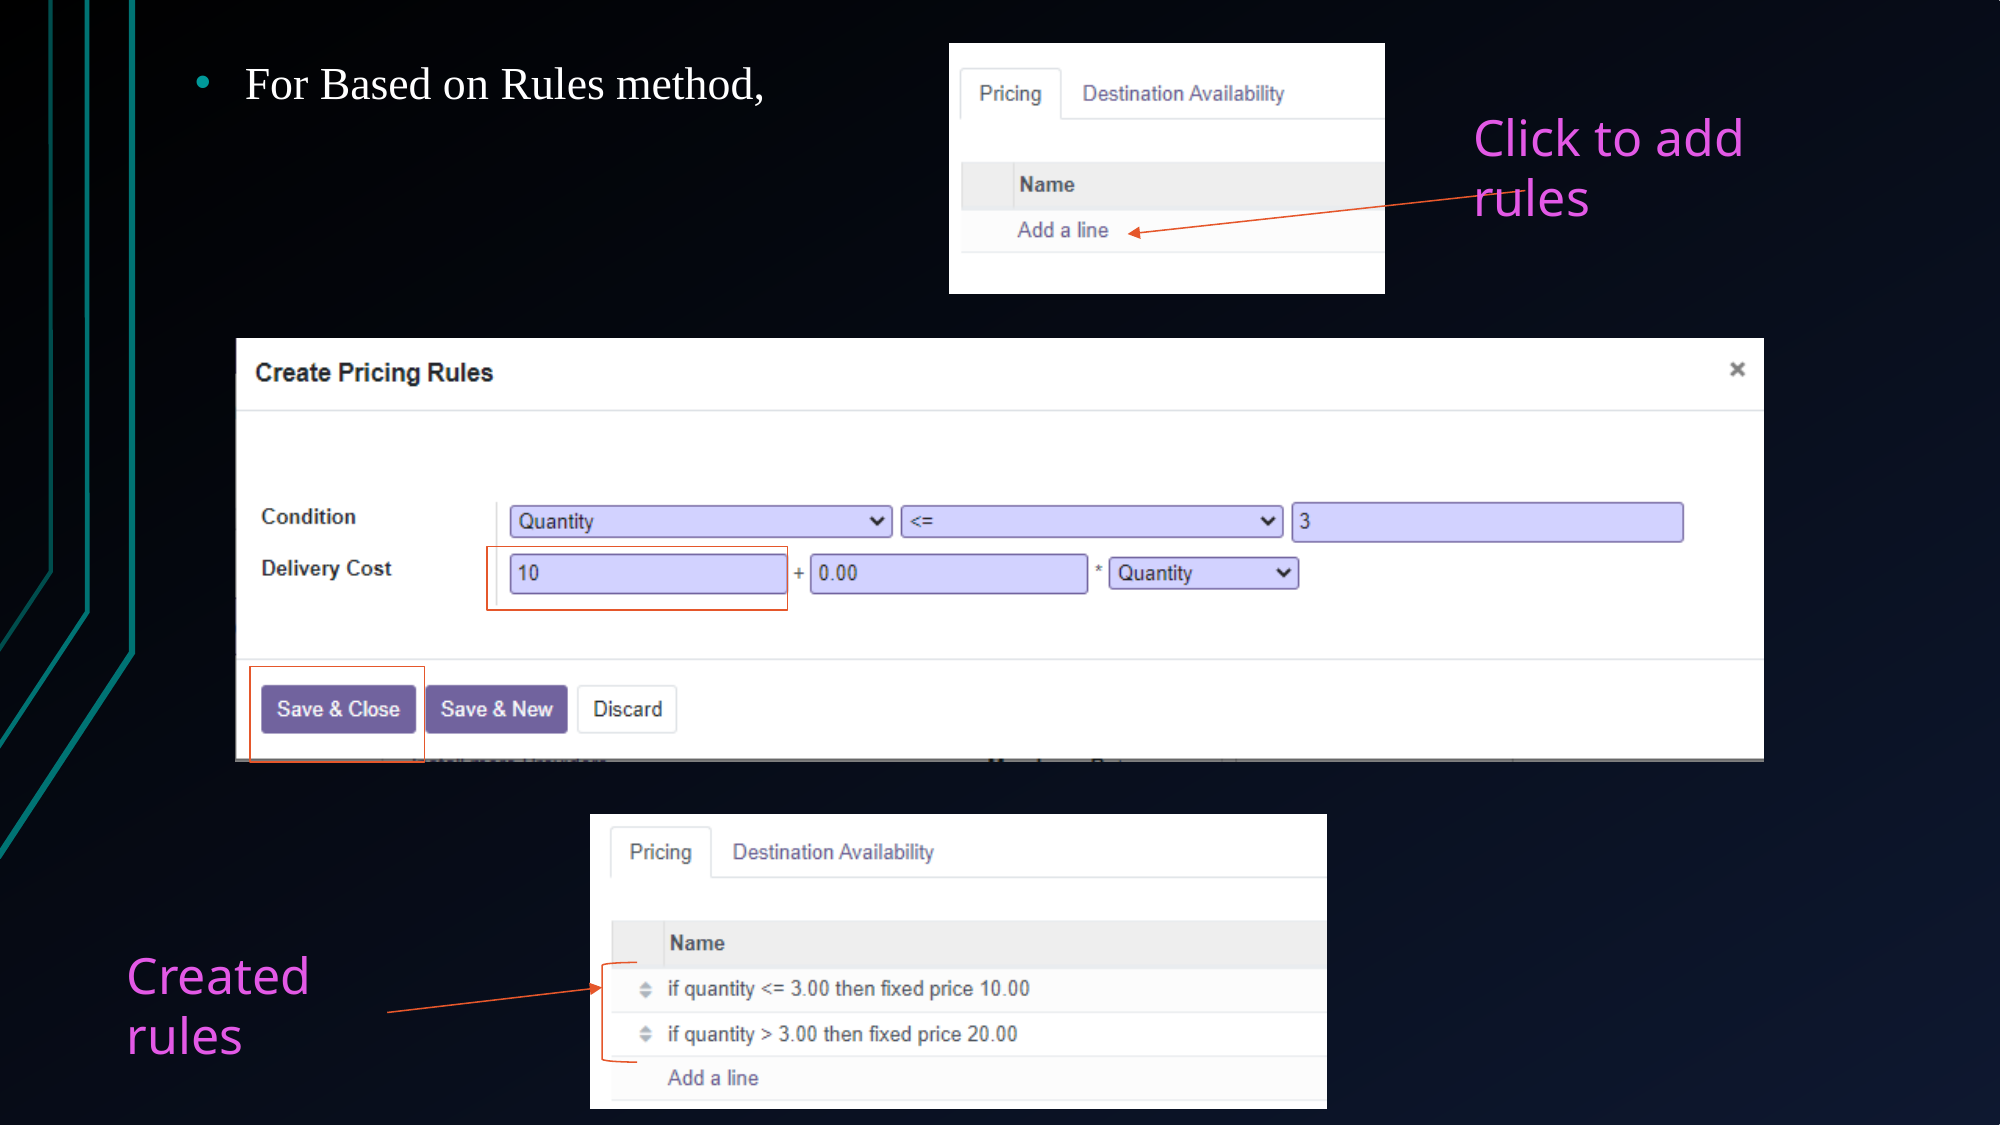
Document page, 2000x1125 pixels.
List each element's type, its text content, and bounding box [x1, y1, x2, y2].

text_box Click to add rules [1458, 99, 1856, 235]
picture [235, 338, 1765, 763]
picture [949, 43, 1385, 294]
text_box Created rules [111, 937, 425, 1072]
picture [590, 814, 1327, 1109]
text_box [1127, 190, 1526, 235]
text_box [386, 987, 603, 1013]
list For Based on Rules method, [174, 50, 1938, 1056]
